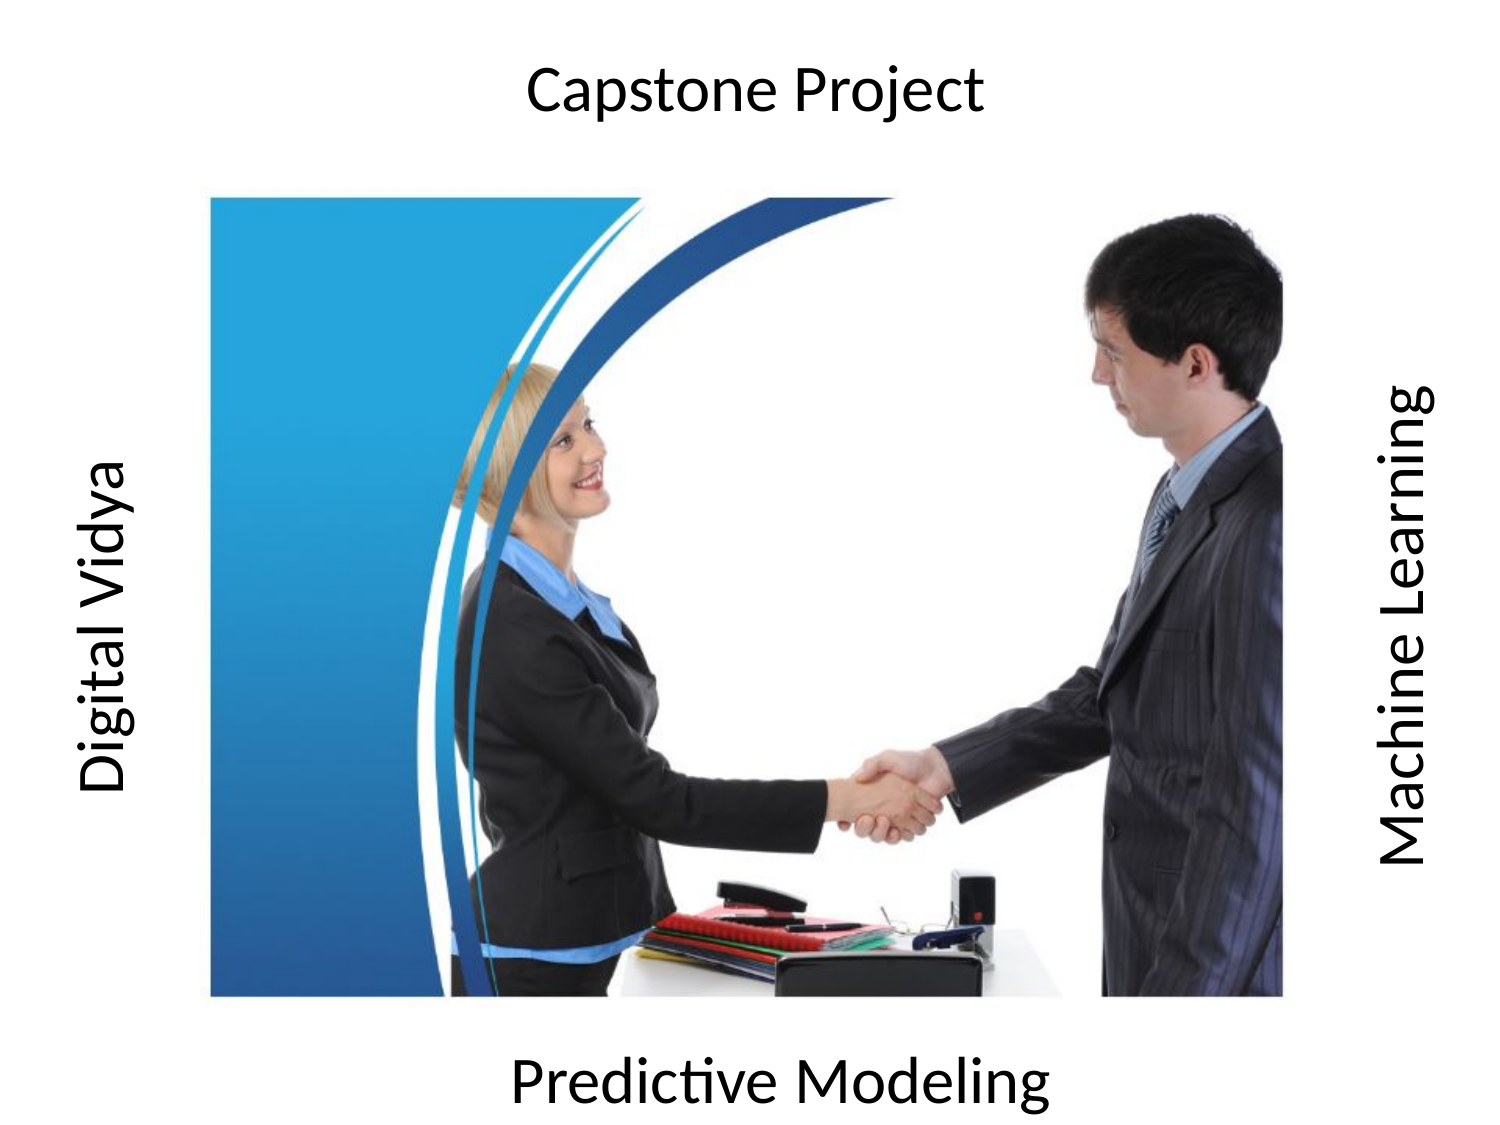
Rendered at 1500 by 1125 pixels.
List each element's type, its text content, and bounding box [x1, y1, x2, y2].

text_box Digital Vidya [49, 187, 145, 1067]
text_box Machine Learning [1349, 200, 1445, 1055]
text_box Predictive Modeling [62, 1029, 1500, 1124]
text_box Capstone Project [37, 37, 1475, 133]
picture [199, 187, 1294, 1009]
